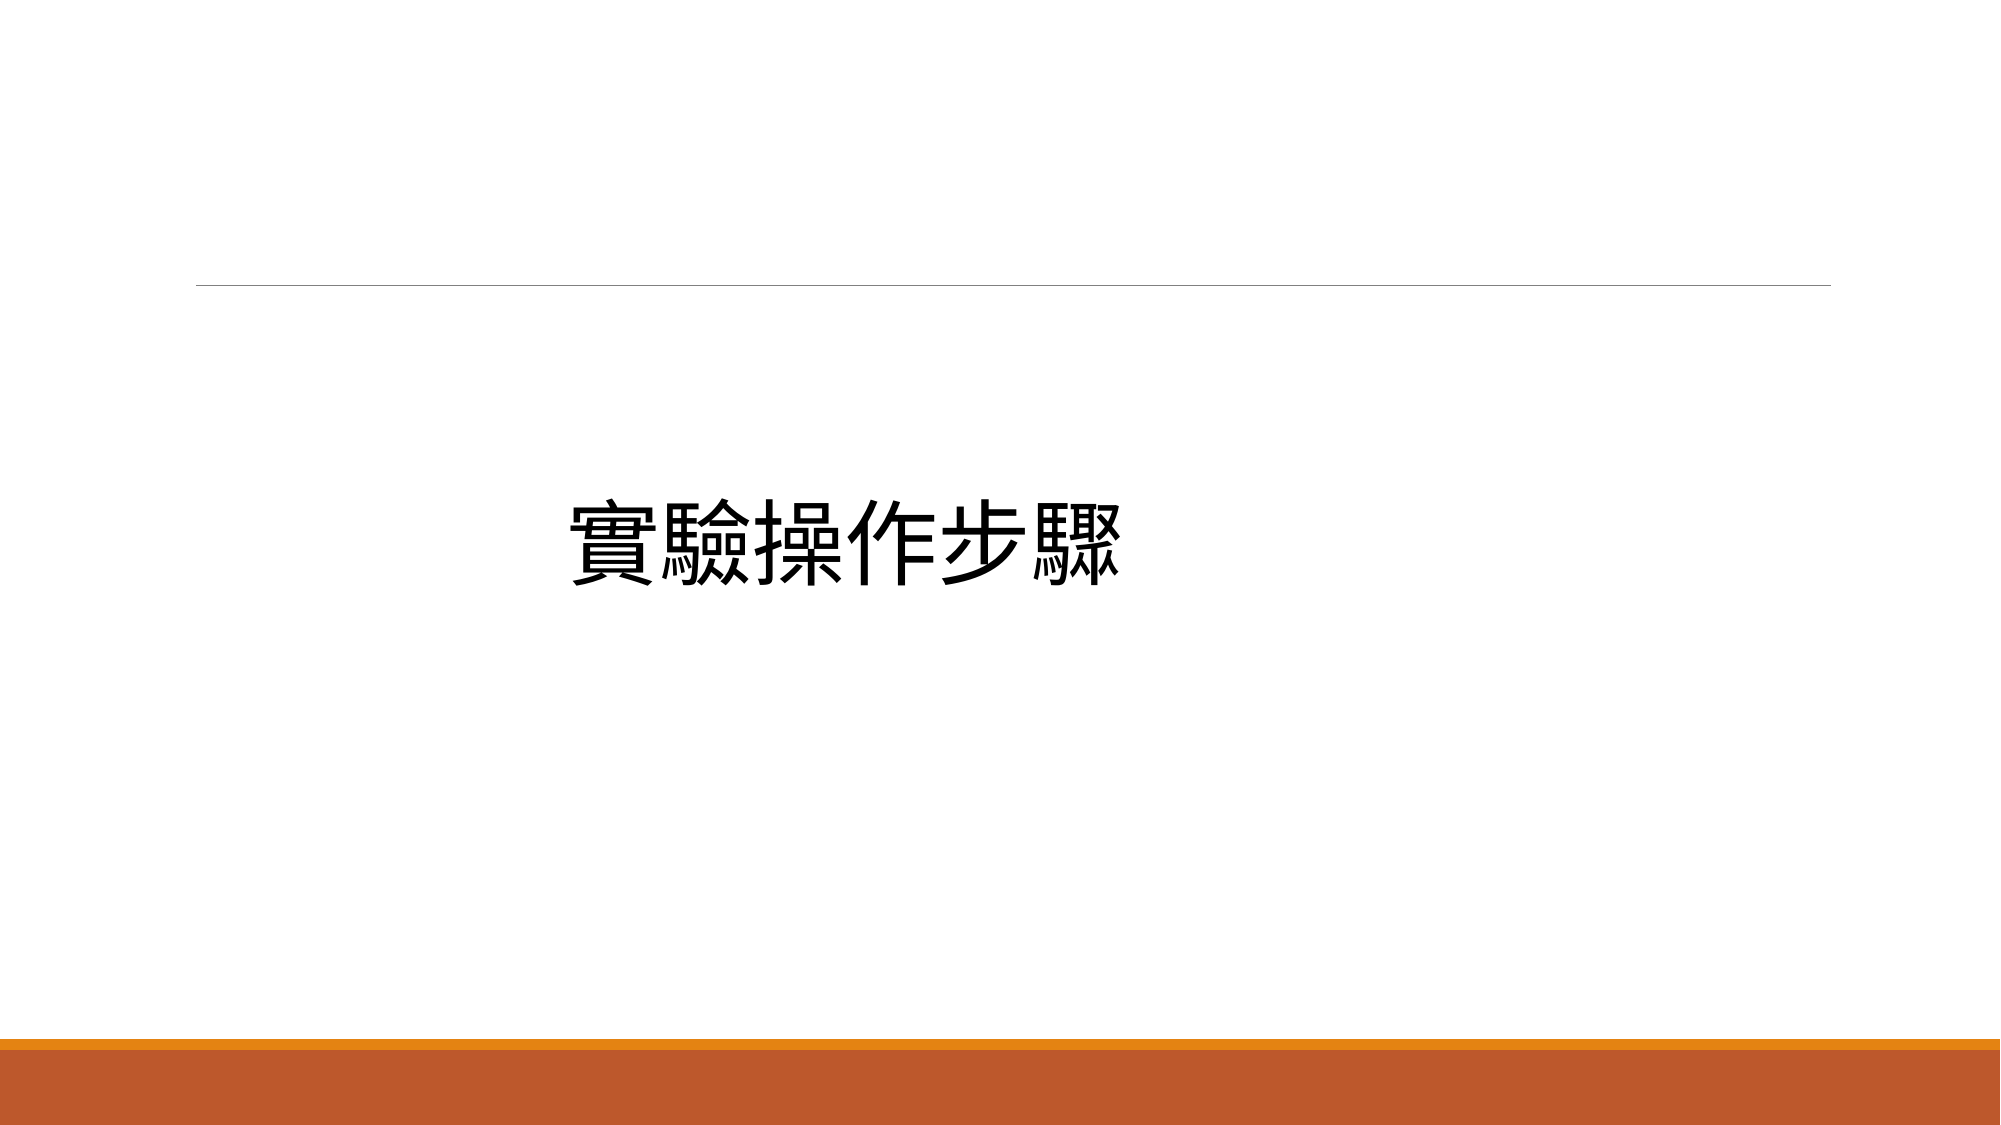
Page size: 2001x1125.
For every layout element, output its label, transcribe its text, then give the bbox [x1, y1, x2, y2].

title 實驗操作步驟 [551, 482, 1269, 605]
